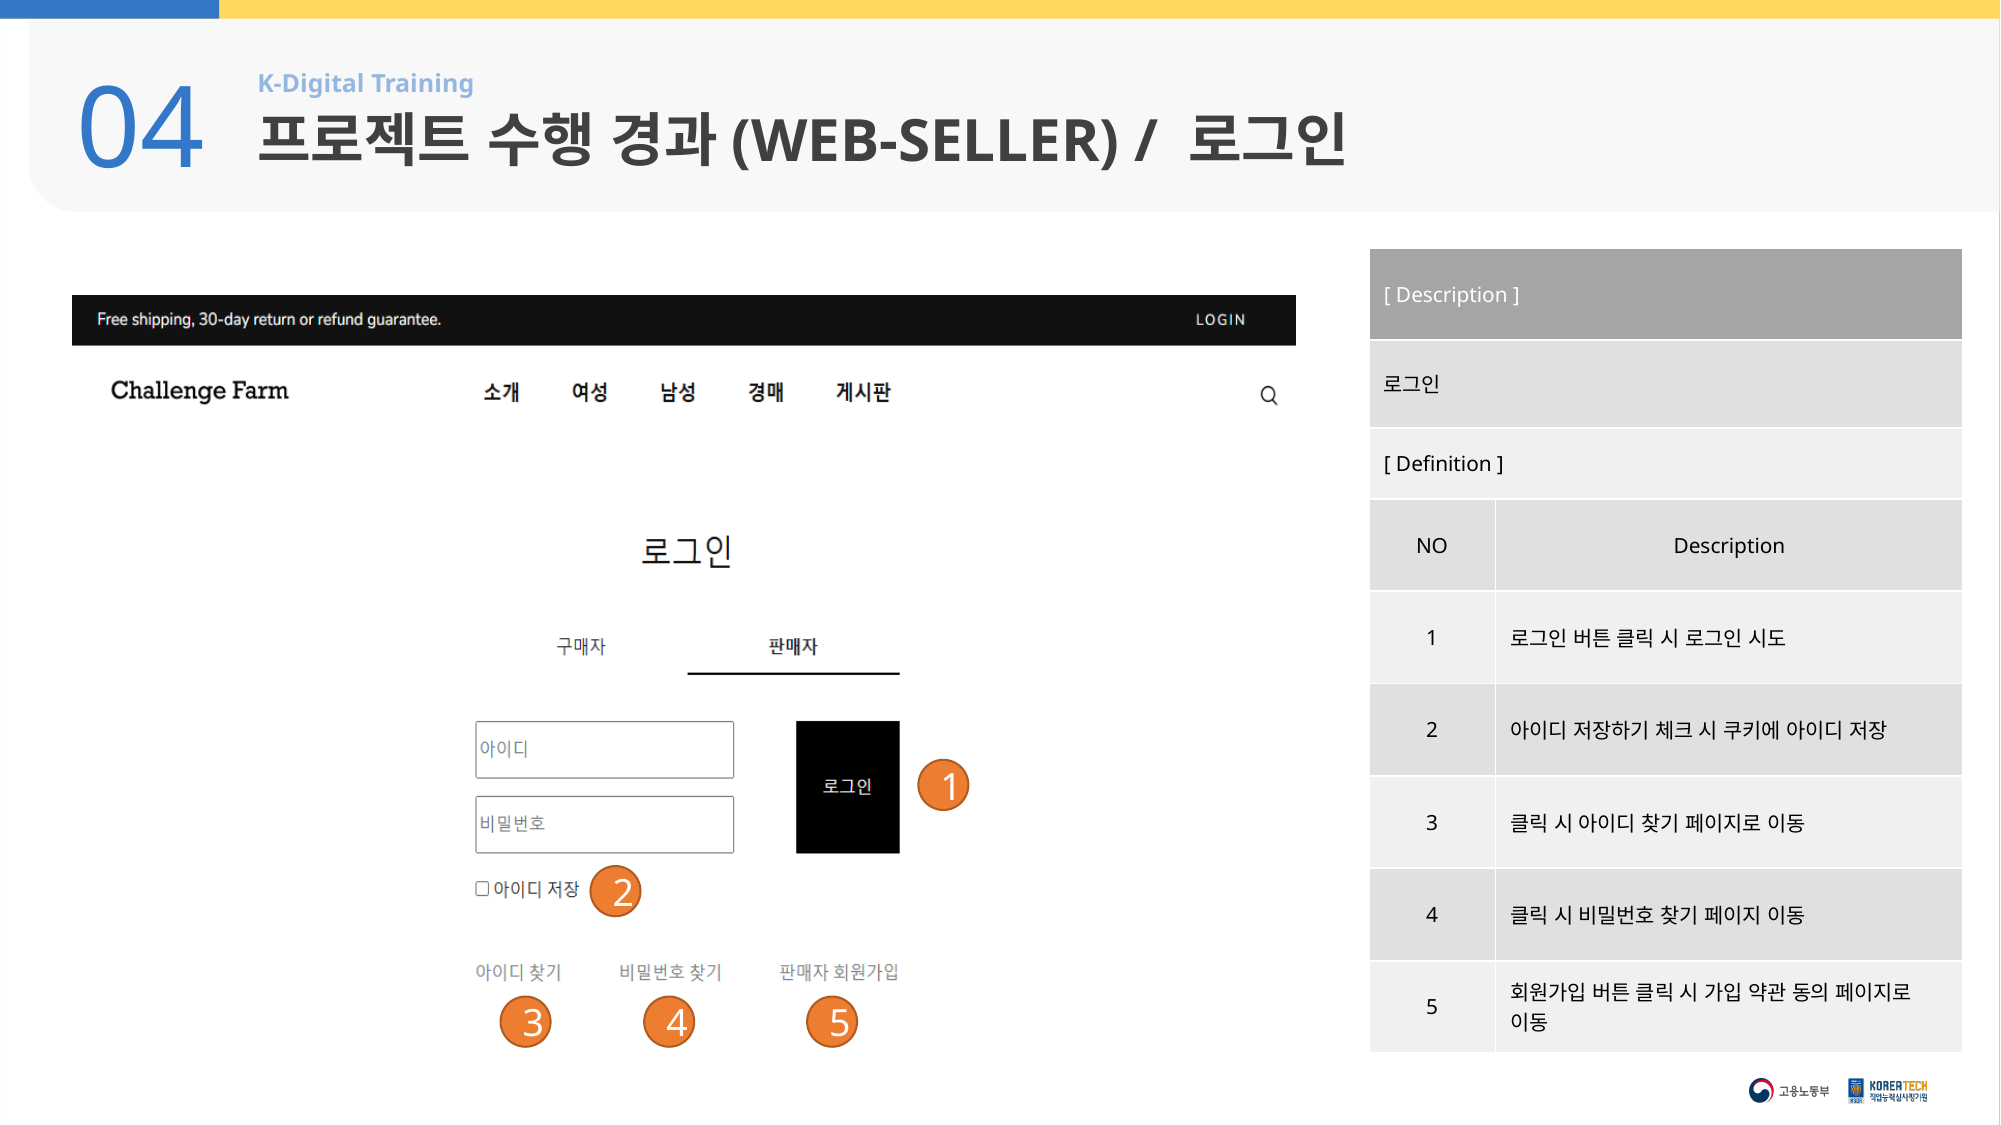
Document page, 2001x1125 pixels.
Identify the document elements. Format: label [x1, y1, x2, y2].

text_box [61, 54, 1609, 191]
text_box [1749, 1078, 1927, 1104]
picture [0, 0, 2000, 1125]
